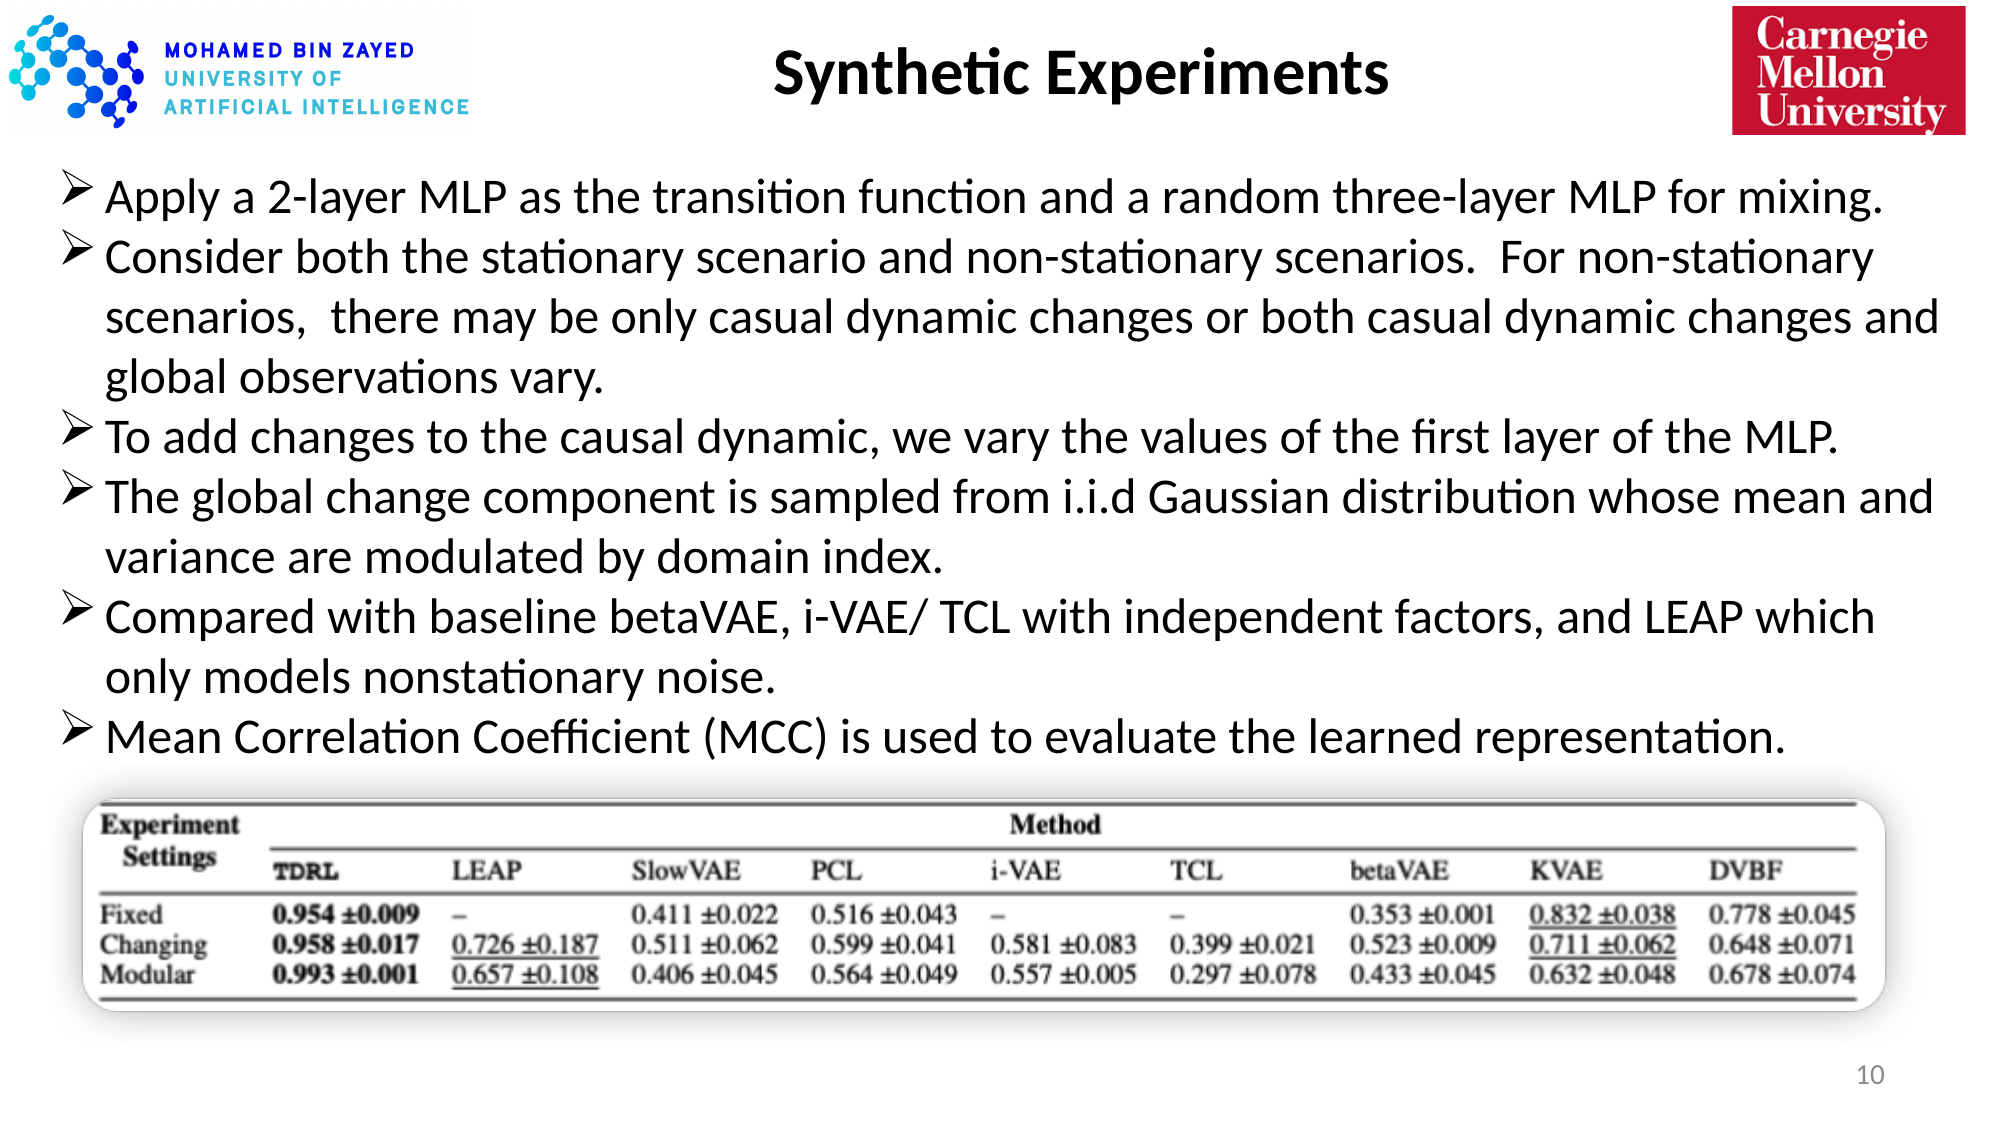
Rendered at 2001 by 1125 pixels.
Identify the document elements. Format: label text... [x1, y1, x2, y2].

picture [1732, 6, 1966, 135]
picture [46, 763, 1922, 1048]
slide_number 10 [1433, 1059, 1900, 1103]
text_box Synthetic Experiments [480, 20, 1685, 133]
text_box Apply a 2-layer MLP as the transition function and a random three-layer MLP for mixing. Consider both the stationary scenario and non-stationary scenarios. For non-stationary scenarios, there may be only casual dynamic changes or both casual dynamic changes and global observations vary. To add changes to the causal dynamic, we vary the values of the first layer of the MLP. The global change component is sampled from i.i.d Gaussian distribution whose mean and variance are modulated by domain index. Compared with baseline betaVAE, i-VAE/ TCL with independent factors, and LEAP which only models nonstationary noise. Mean Correlation Coefficient (MCC) is used to evaluate the learned representation. [43, 156, 1969, 772]
picture [7, 6, 470, 135]
text_box [325, 26, 376, 77]
